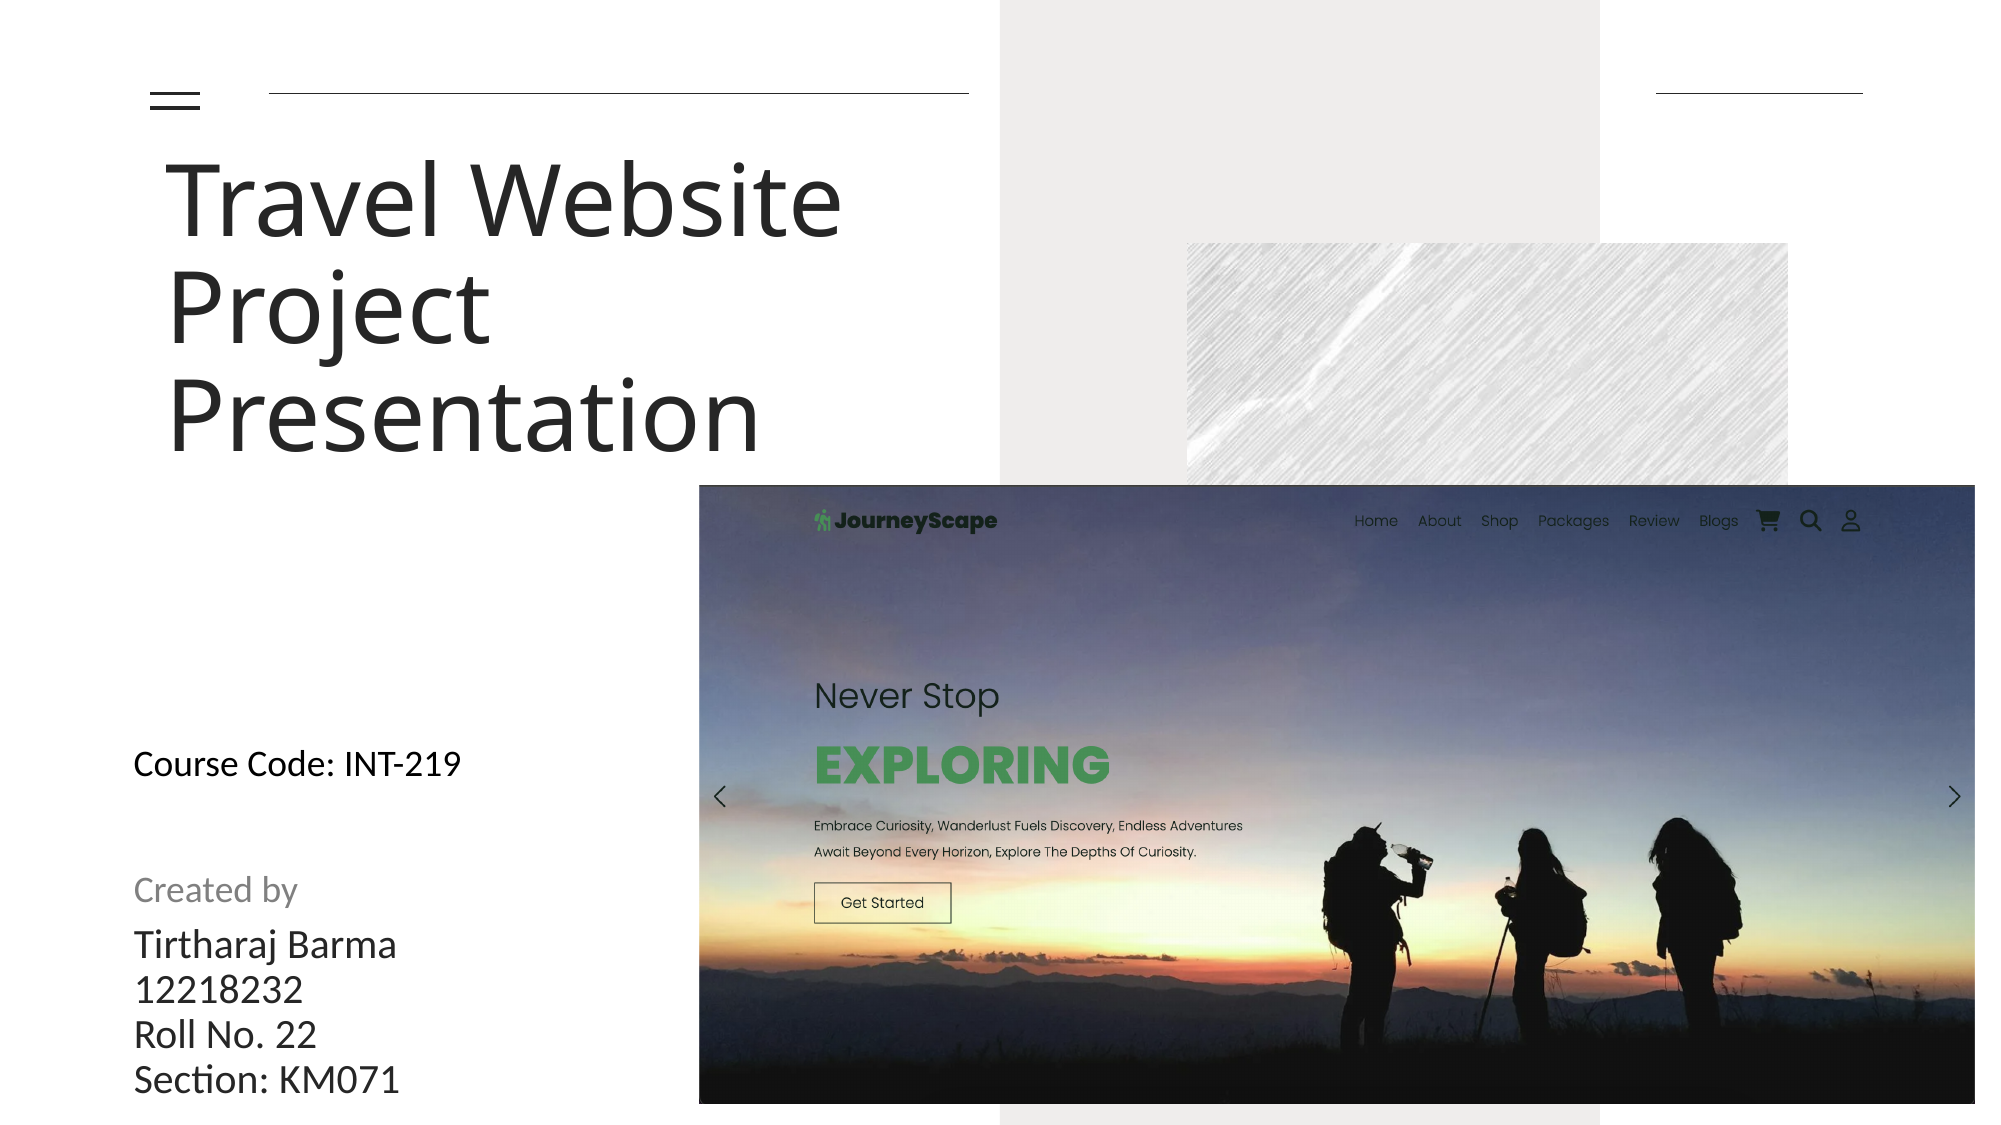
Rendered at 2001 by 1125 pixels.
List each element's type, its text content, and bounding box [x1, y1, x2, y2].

list Tirtharaj Barma 12218232 Roll No. 22 Section: KM071 [118, 915, 607, 975]
text_box Course Code: INT-219 [118, 731, 686, 792]
title Travel Website Project Presentation [150, 202, 1000, 421]
picture [699, 243, 1975, 1104]
list Created by [118, 862, 607, 915]
